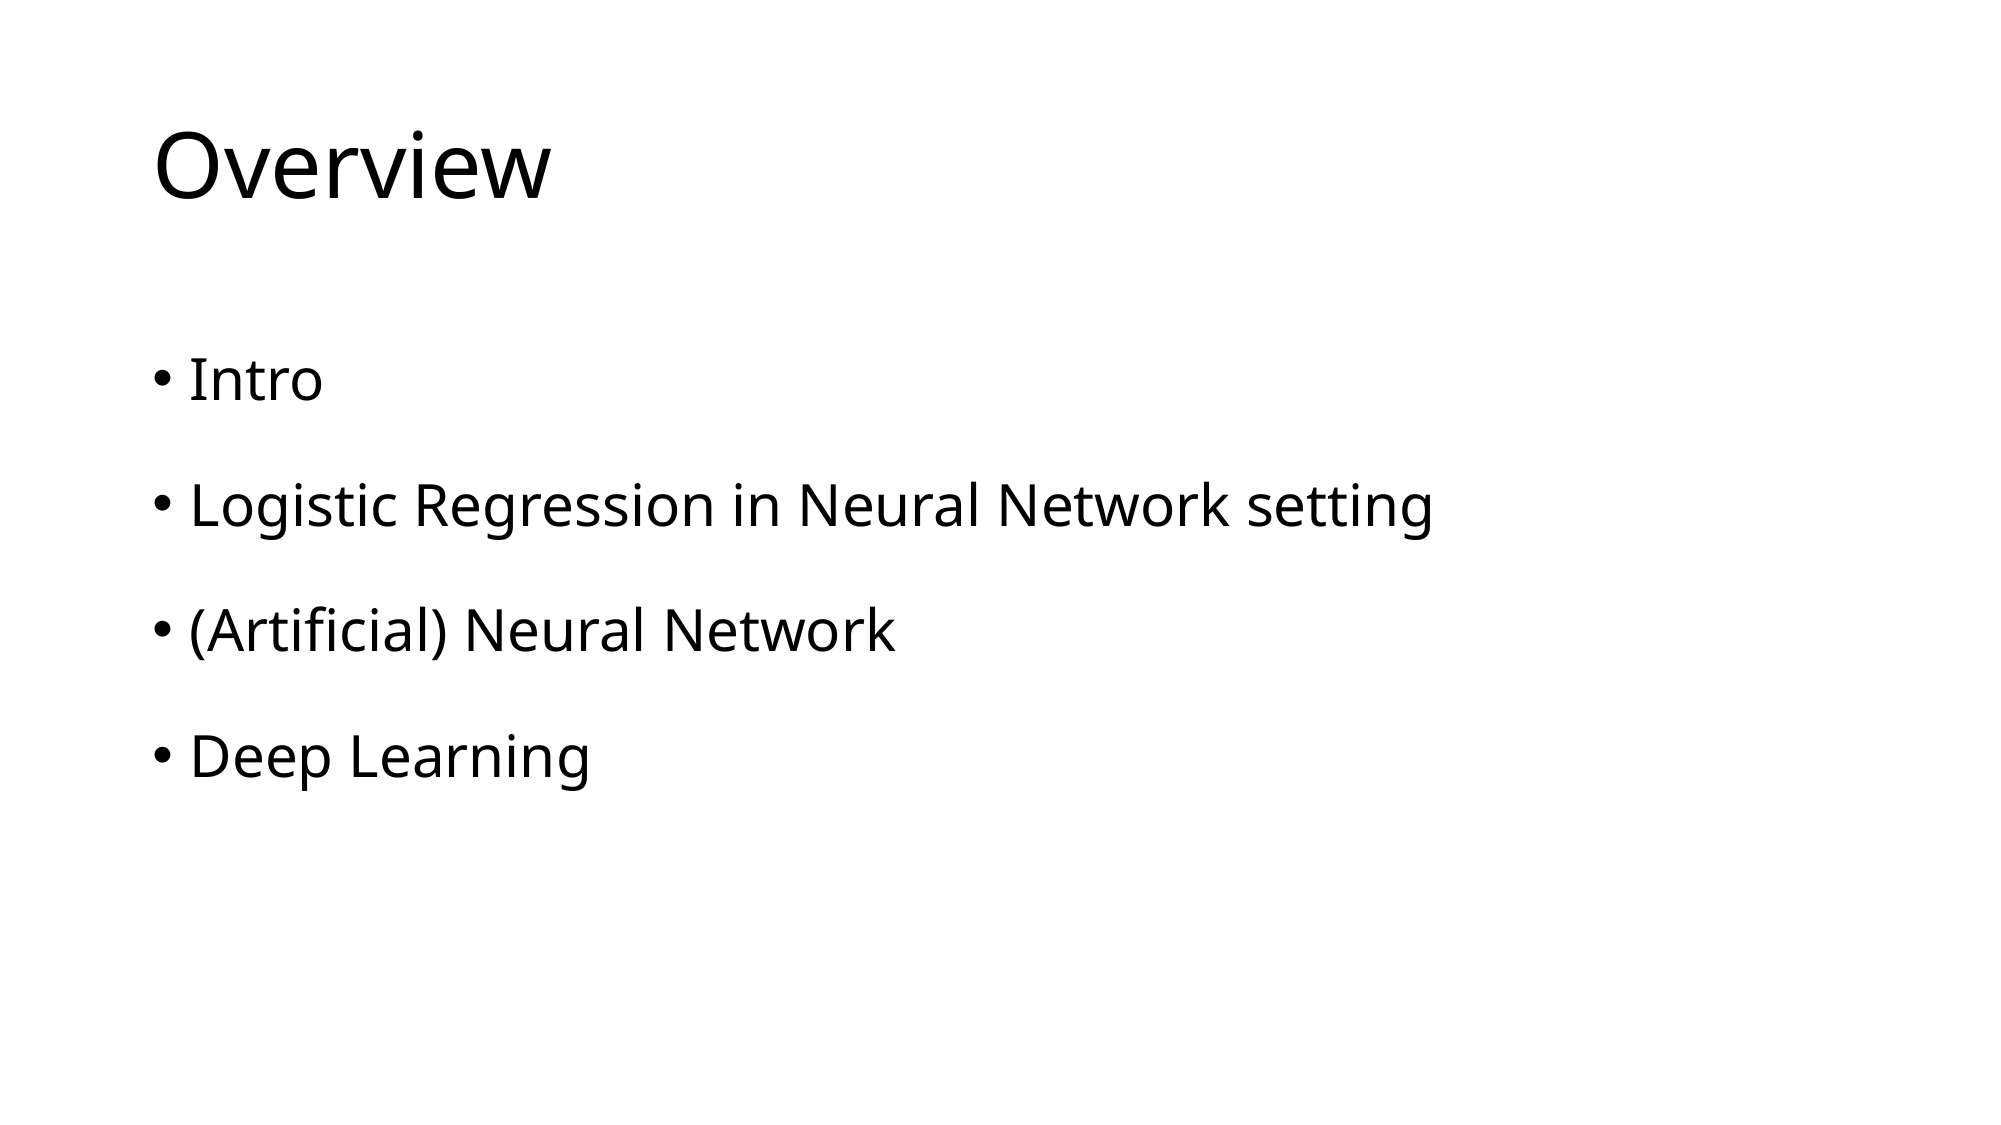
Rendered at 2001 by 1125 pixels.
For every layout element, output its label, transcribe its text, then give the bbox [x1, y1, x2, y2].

list Intro Logistic Regression in Neural Network setting (Artificial) Neural Network Deep Learning [137, 299, 1863, 1014]
title Overview [137, 59, 1863, 278]
